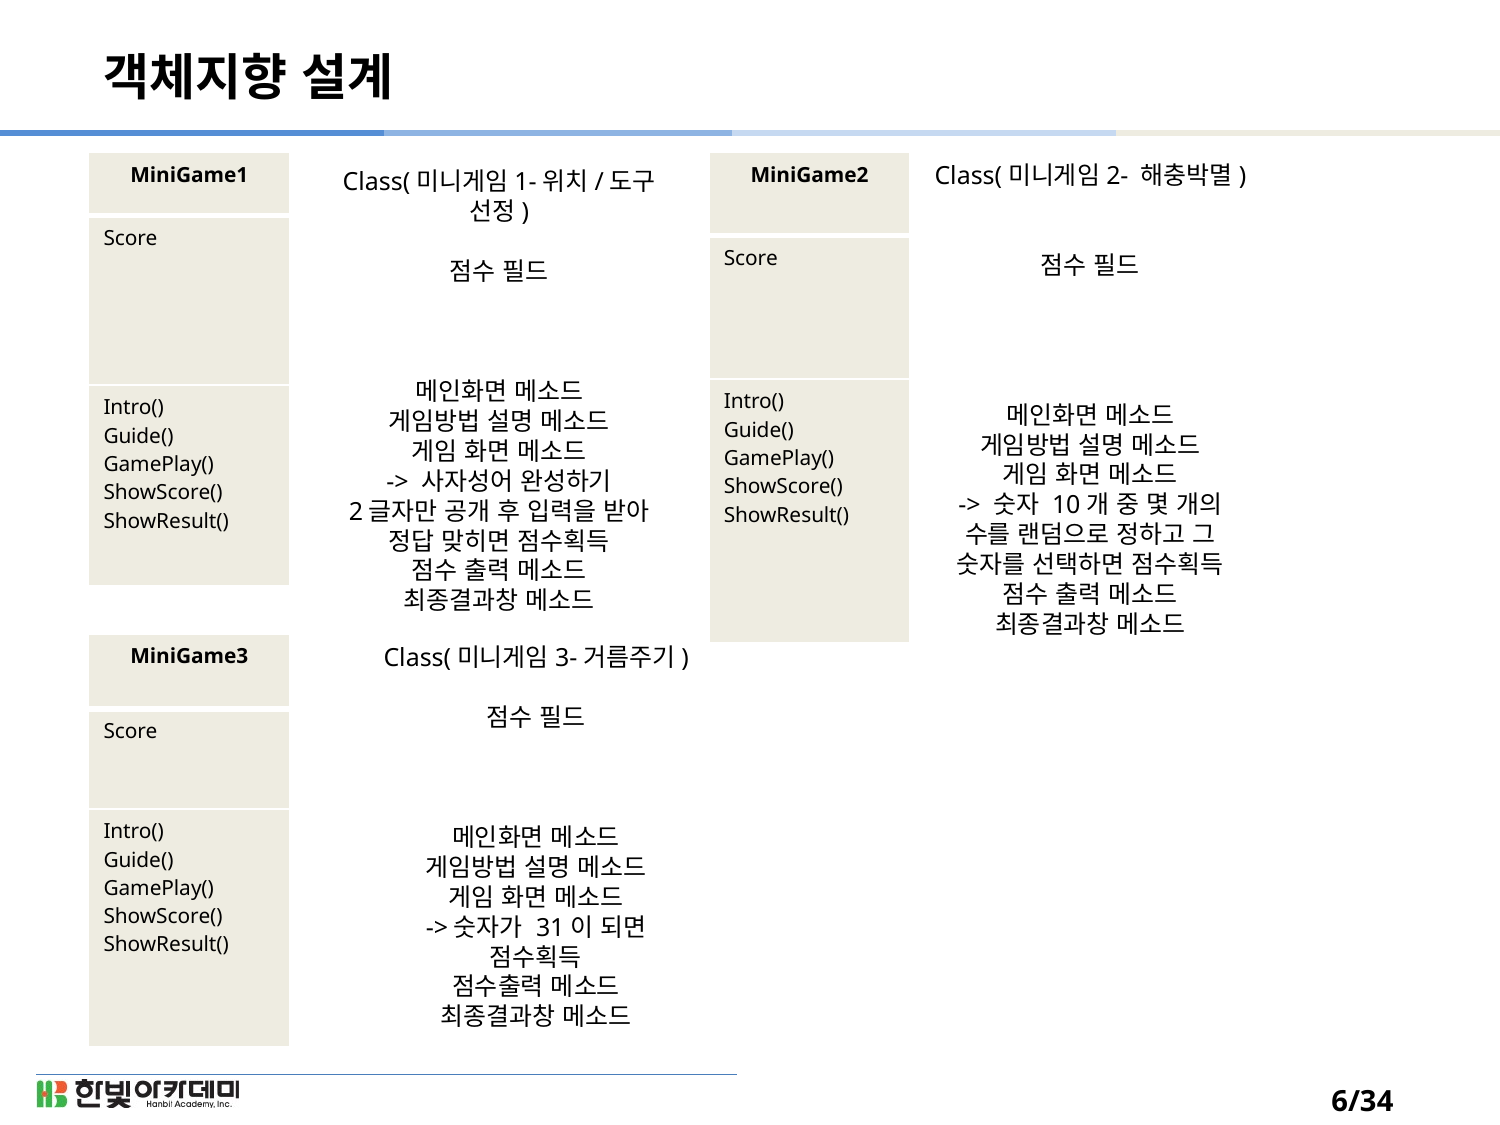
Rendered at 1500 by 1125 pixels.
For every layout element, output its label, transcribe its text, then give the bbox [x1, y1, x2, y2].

table_header MiniGame1 [89, 153, 289, 213]
table_header MiniGame3 [89, 635, 289, 706]
table_cell Score [710, 238, 909, 378]
table_cell Intro() Guide() GamePlay() ShowScore() ShowResult() [710, 380, 909, 642]
table_cell Intro() Guide() GamePlay() ShowScore() ShowResult() [89, 810, 289, 1046]
text_box Class(미니게임3-거름주기) 점수 필드 메인화면 메소드 게임방법 설명 메소드 게임 화면 메소드 ->숫자가 31이 되면 점수획득 점수출력 메소드 최종결과창 메소드 [363, 634, 709, 1069]
picture [36, 1079, 239, 1108]
title 객체지향 설계 [88, 30, 1330, 121]
table_header MiniGame2 [710, 153, 909, 233]
table_cell Intro() Guide() GamePlay() ShowScore() ShowResult() [89, 386, 289, 585]
text_box Class(미니게임1-위치/도구 선정) 점수 필드 메인화면 메소드 게임방법 설명 메소드 게임 화면 메소드 -> 사자성어 완성하기 2글자만 공개 후 입력을 받아 정답 맞히면 점수획득 점수 출력 메소드 최종결과창 메소드 [326, 158, 672, 623]
table_cell Score [89, 218, 289, 384]
table_cell Score [89, 712, 289, 808]
text_box Class(미니게임2- 해충박멸) 점수 필드 메인화면 메소드 게임방법 설명 메소드 게임 화면 메소드 -> 숫자 10개 중 몇 개의 수를 랜덤으로 정하고 그 숫자를 선택하면 점수획득 점수 출력 메소드 최종결과창 메소드 [917, 152, 1263, 676]
